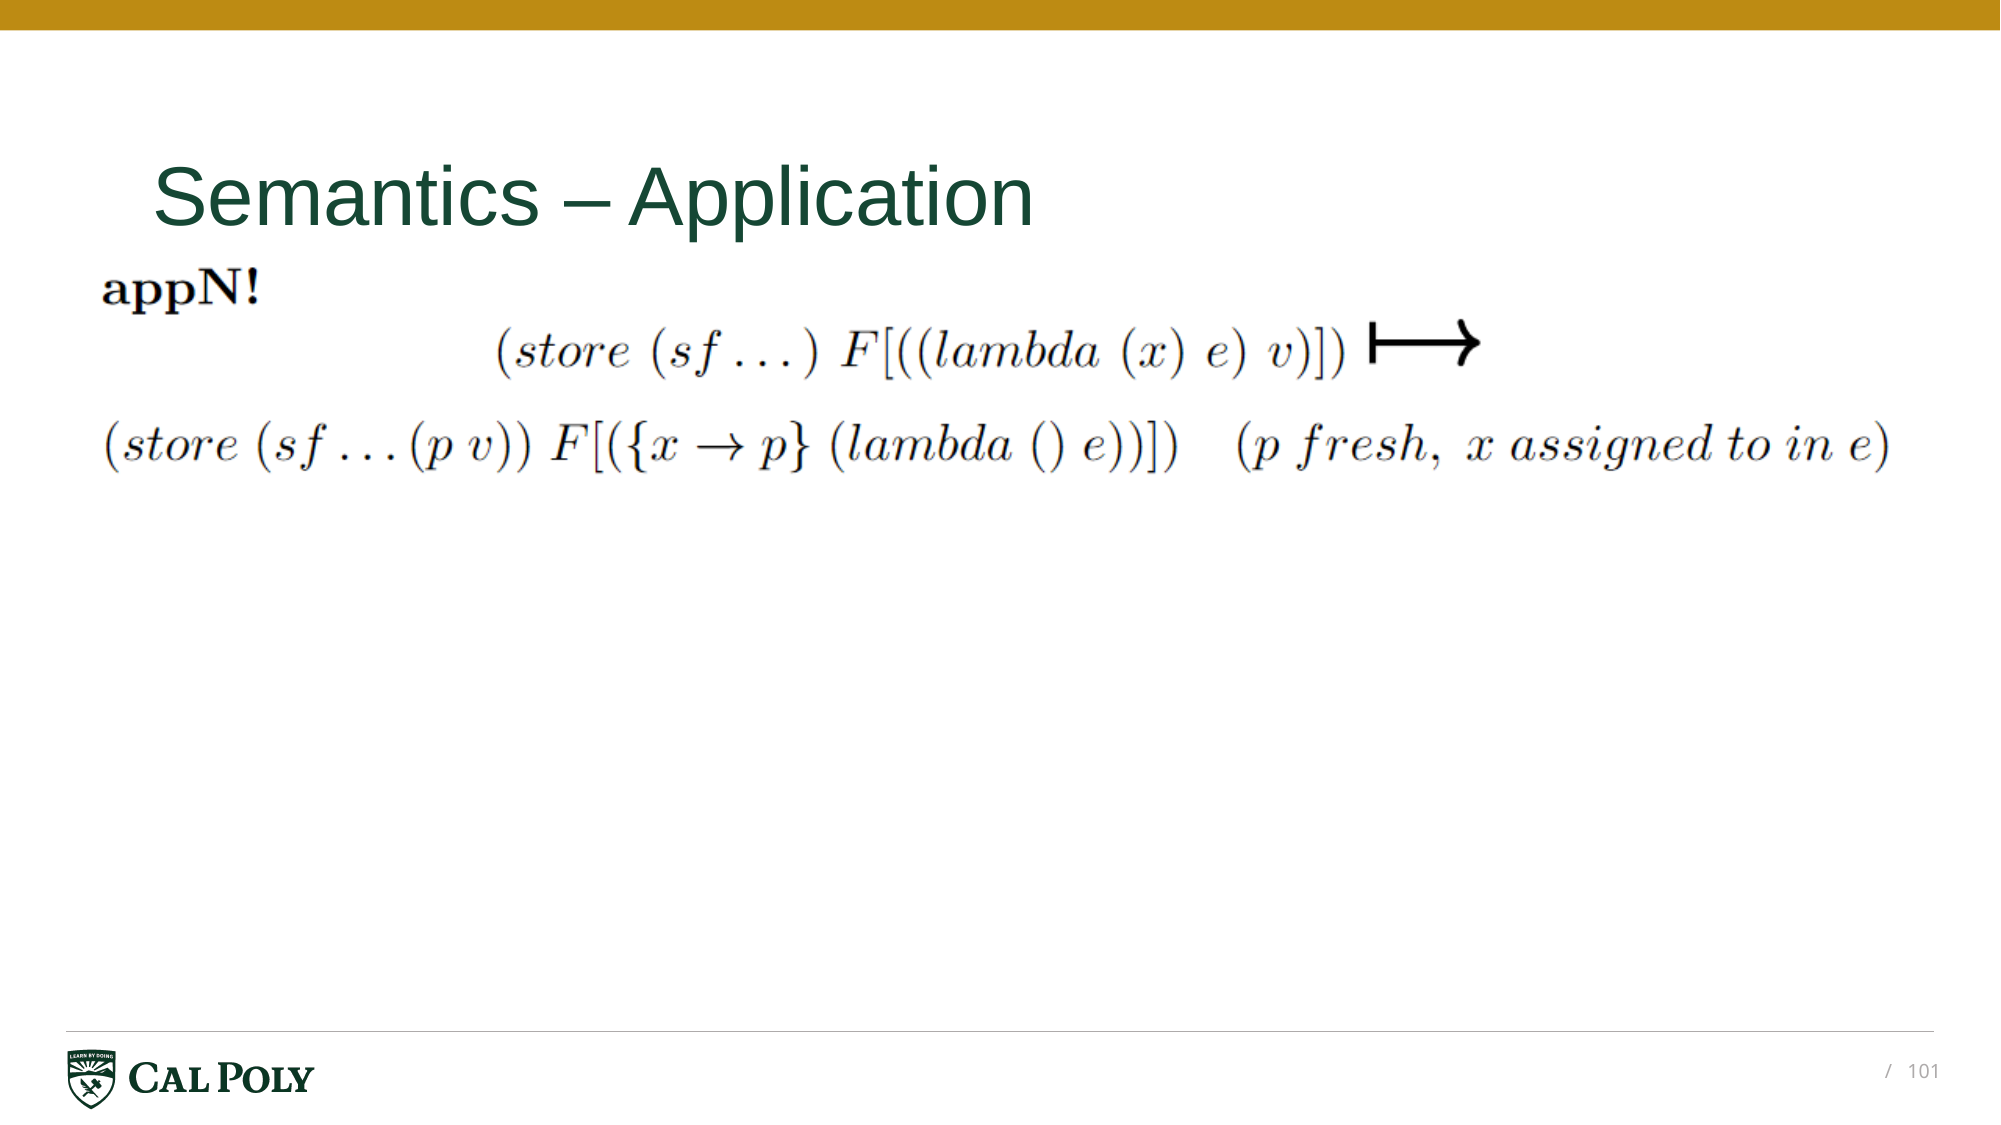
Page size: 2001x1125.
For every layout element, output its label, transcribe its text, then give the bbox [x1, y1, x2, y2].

picture [94, 249, 1906, 506]
title Semantics – Application [137, 147, 1888, 246]
slide_number / 101 [1866, 1041, 1956, 1102]
picture [43, 1025, 338, 1125]
